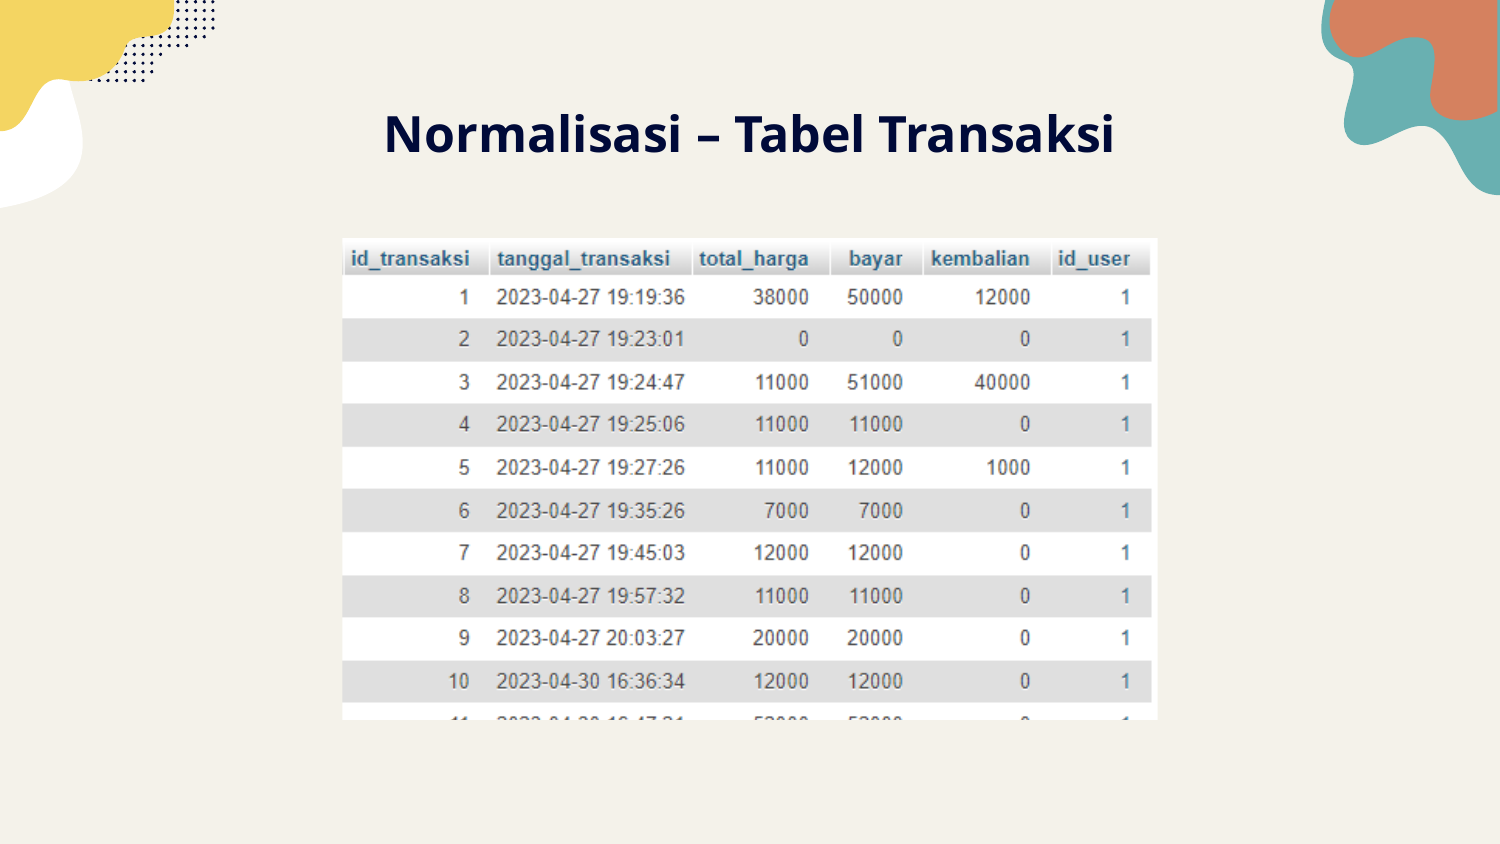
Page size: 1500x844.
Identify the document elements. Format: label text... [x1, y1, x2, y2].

list [116, 203, 1383, 756]
title Normalisasi – Tabel Transaksi [116, 87, 1383, 189]
picture [342, 238, 1158, 720]
